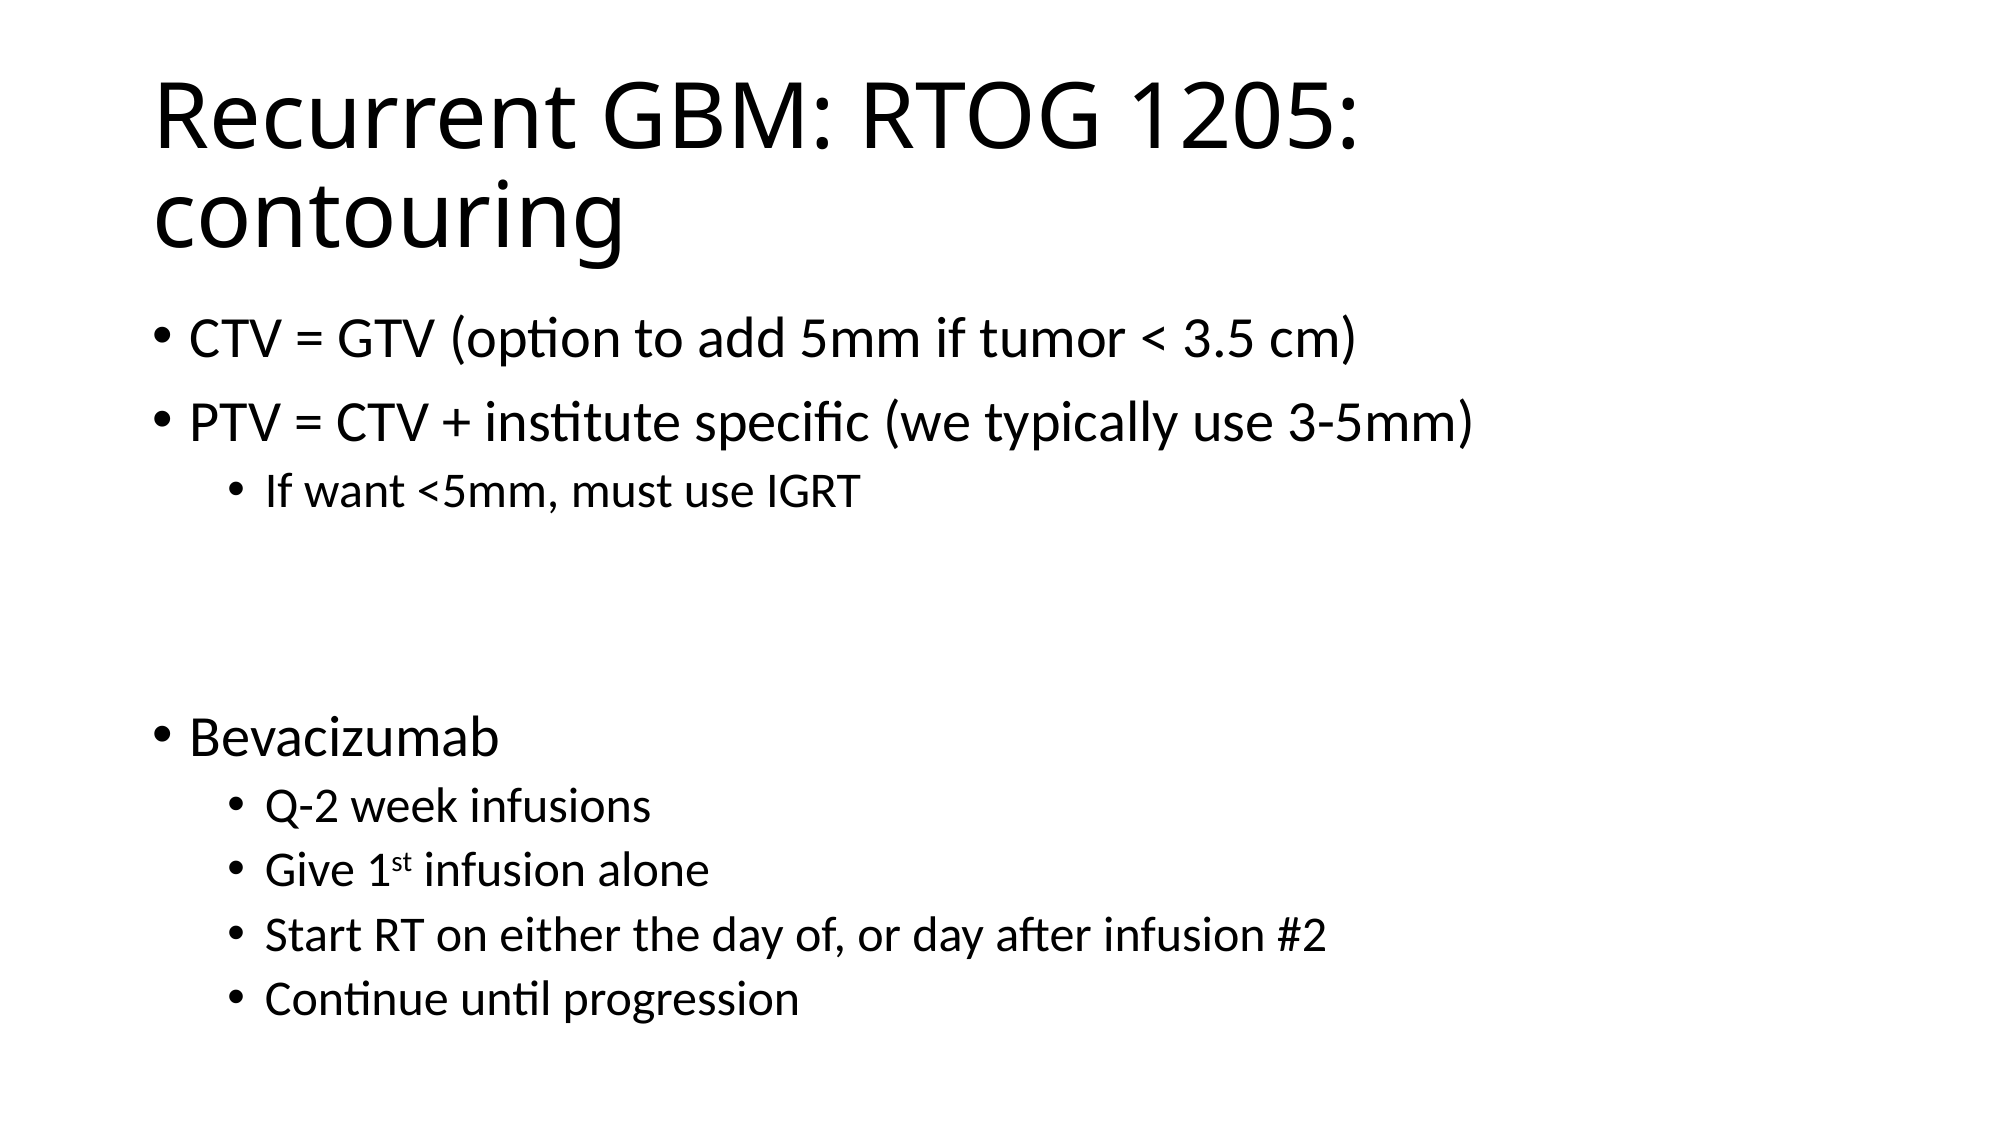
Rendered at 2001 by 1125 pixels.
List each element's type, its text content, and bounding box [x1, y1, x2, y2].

title Recurrent GBM: RTOG 1205: contouring [137, 59, 1863, 278]
list CTV = GTV (option to add 5mm if tumor < 3.5 cm) PTV = CTV + institute specific (we typically use 3-5mm) If want <5mm, must use IGRT Bevacizumab Q-2 week infusions Give 1st infusion alone Start RT on either the day of, or day after infusion #2 Continue until progression [137, 299, 1863, 1014]
